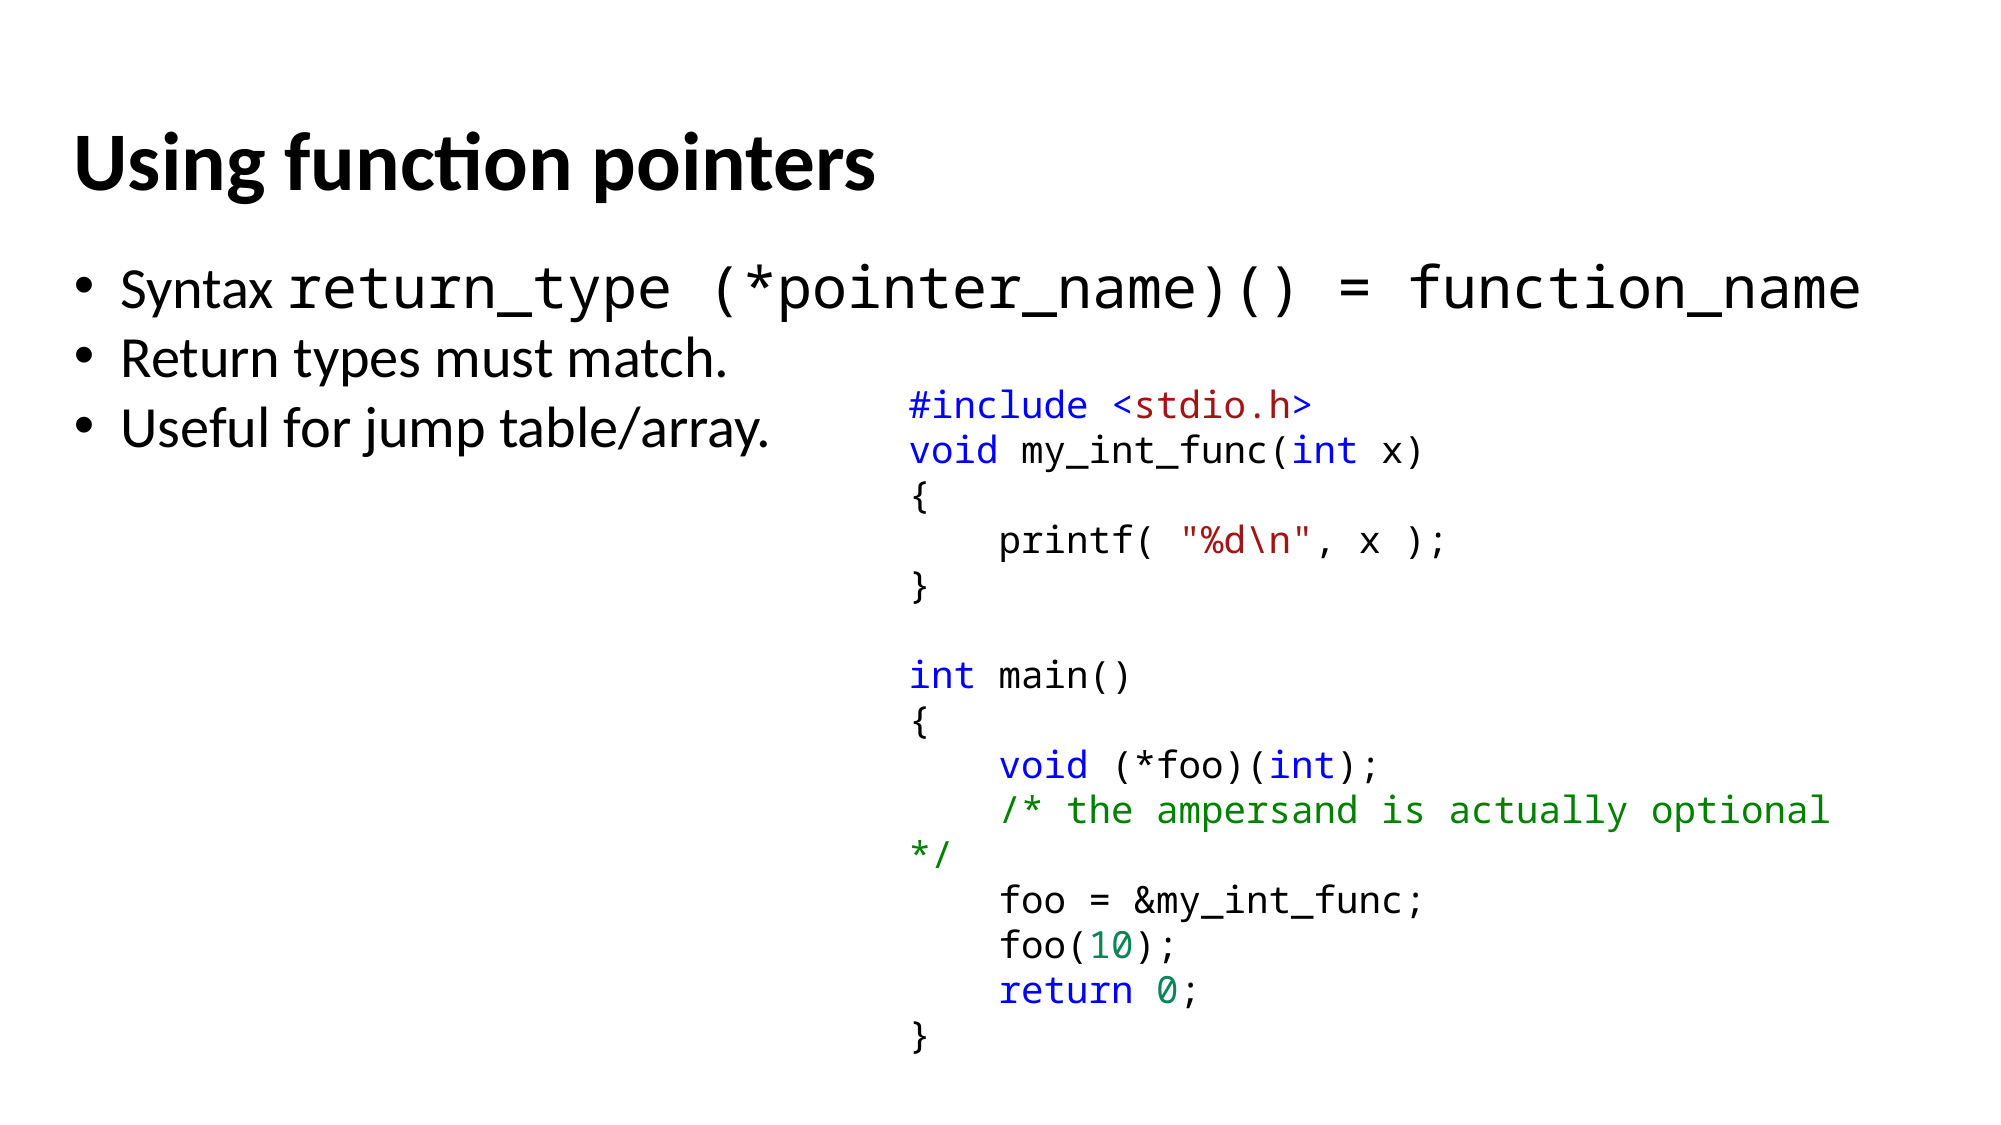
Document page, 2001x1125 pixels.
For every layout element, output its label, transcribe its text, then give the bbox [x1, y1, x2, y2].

text_box Syntax return_type (*pointer_name)() = function_name Return types must match. Useful for jump table/array. [0, 242, 2000, 467]
text_box #include <stdio.h> void my_int_func(int x) { printf( "%d\n", x ); } int main() { void (*foo)(int); /* the ampersand is actually optional */ foo = &my_int_func; foo(10); return 0; } [893, 373, 1894, 1063]
text_box Using function pointers [0, 0, 2000, 215]
